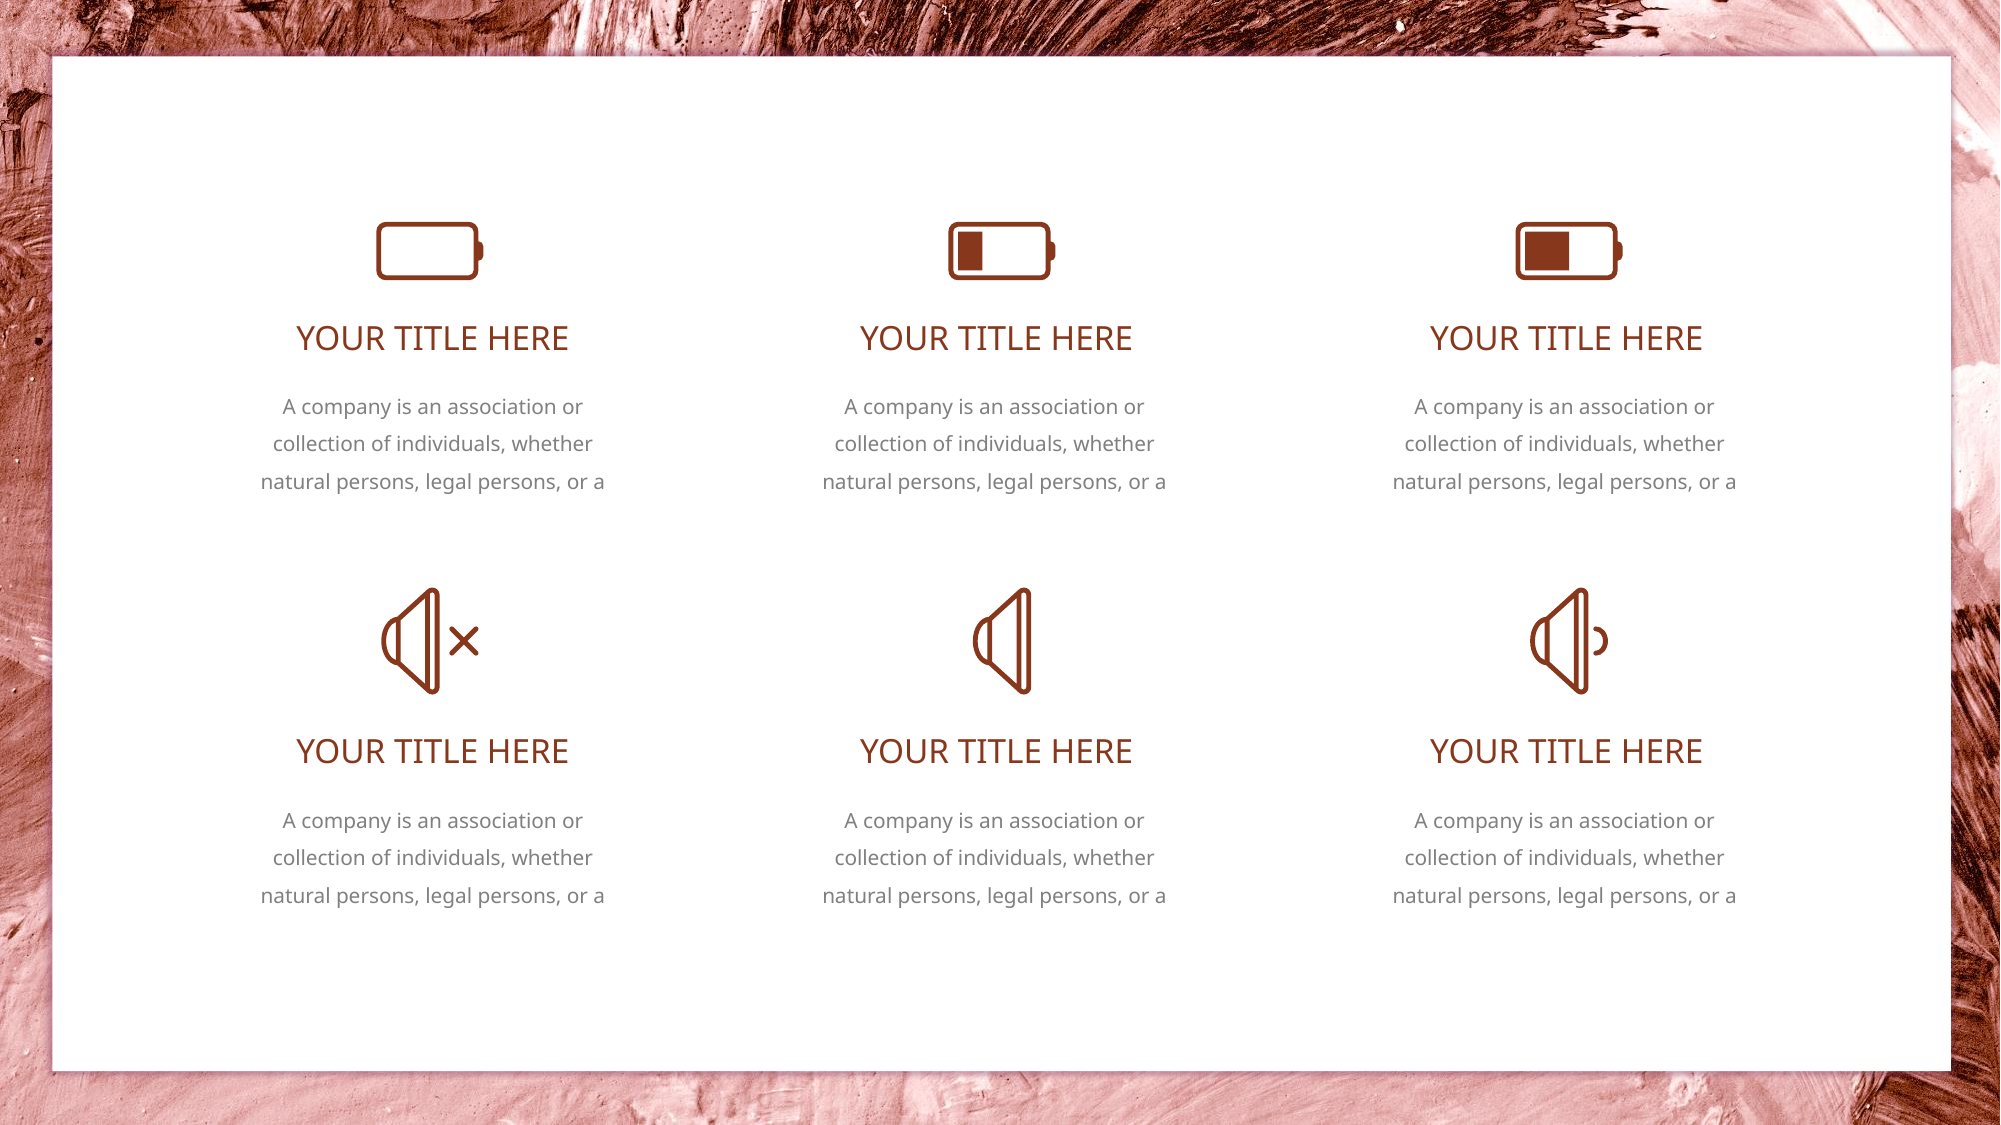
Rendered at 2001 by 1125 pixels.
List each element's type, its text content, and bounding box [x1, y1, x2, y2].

text_box A company is an association or collection of individuals, whether natural persons, legal persons, or a [797, 791, 1192, 907]
text_box A company is an association or collection of individuals, whether natural persons, legal persons, or a [236, 377, 630, 494]
text_box [948, 221, 1056, 281]
text_box [449, 626, 479, 656]
text_box YOUR TITLE HERE [225, 312, 641, 361]
text_box [381, 587, 440, 695]
text_box A company is an association or collection of individuals, whether natural persons, legal persons, or a [236, 791, 630, 907]
text_box A company is an association or collection of individuals, whether natural persons, legal persons, or a [1367, 377, 1762, 494]
text_box YOUR TITLE HERE [1359, 312, 1775, 361]
text_box [376, 221, 484, 281]
text_box YOUR TITLE HERE [789, 726, 1205, 775]
text_box A company is an association or collection of individuals, whether natural persons, legal persons, or a [1367, 791, 1762, 907]
text_box YOUR TITLE HERE [225, 726, 641, 775]
text_box YOUR TITLE HERE [789, 312, 1205, 361]
picture [0, 0, 2000, 1125]
text_box [972, 587, 1032, 695]
text_box YOUR TITLE HERE [1359, 726, 1775, 775]
text_box A company is an association or collection of individuals, whether natural persons, legal persons, or a [797, 377, 1192, 494]
text_box [1593, 626, 1608, 656]
text_box [1530, 587, 1589, 695]
text_box [1515, 221, 1623, 281]
